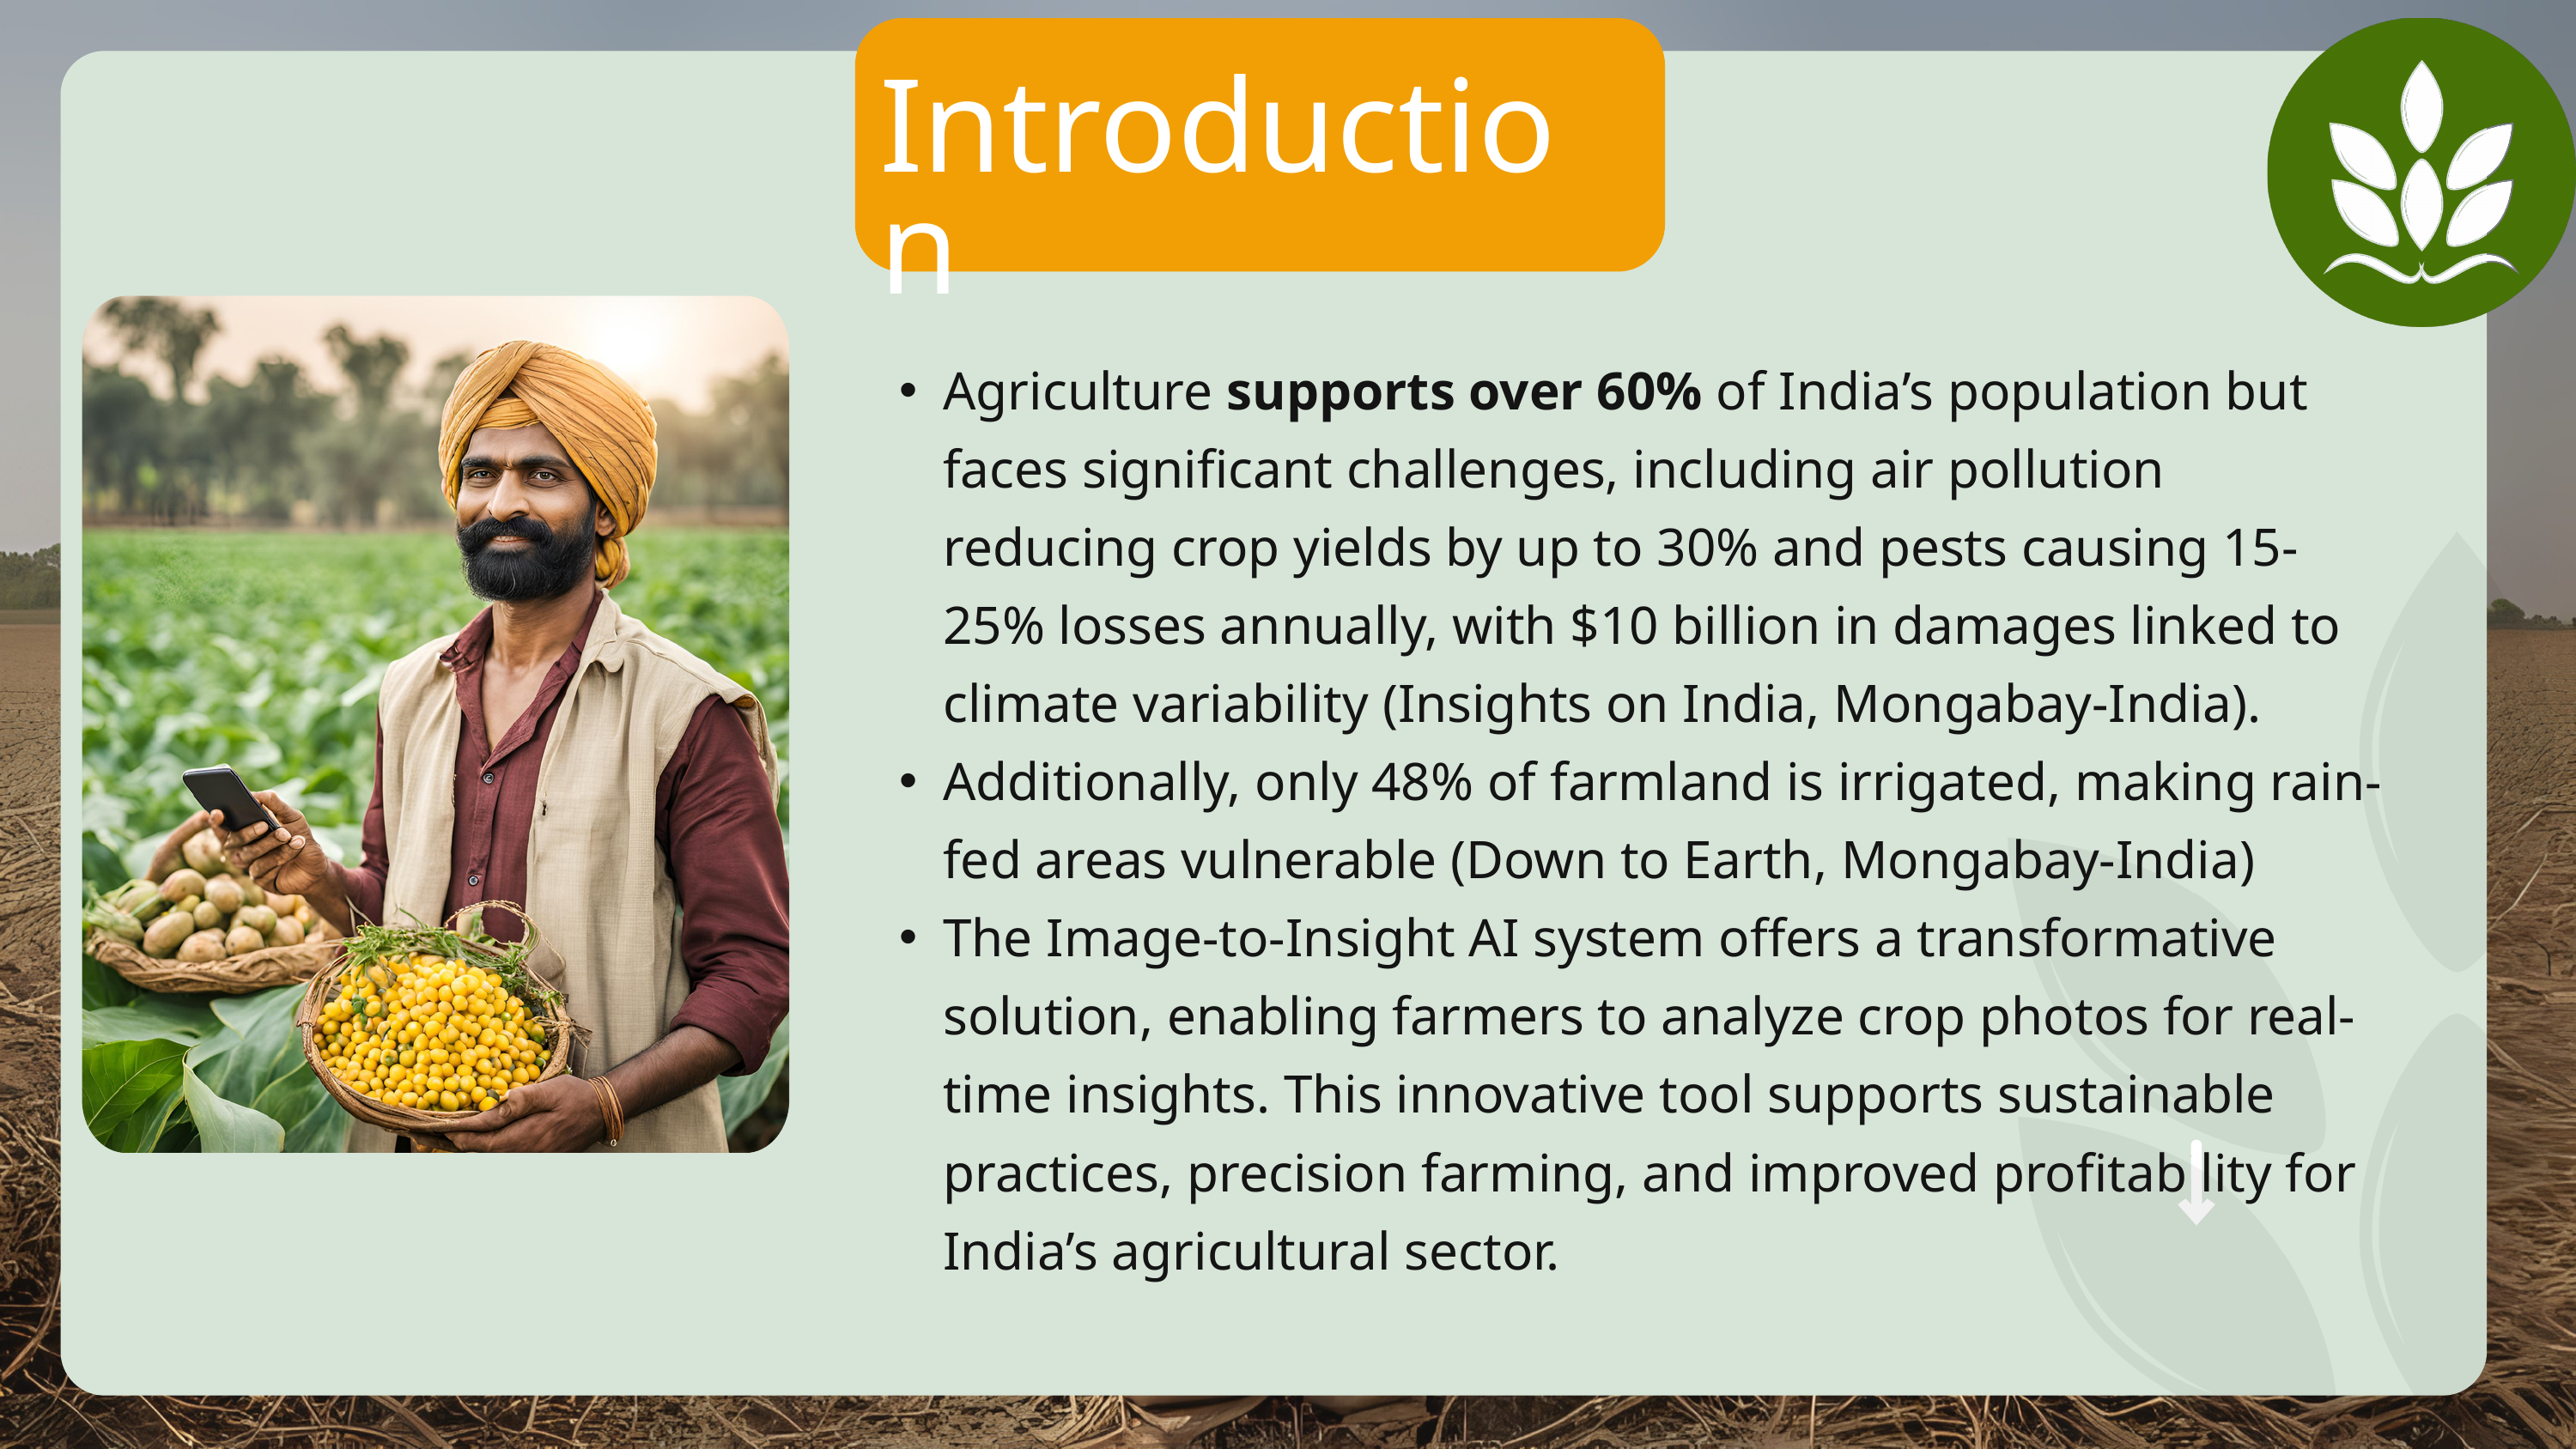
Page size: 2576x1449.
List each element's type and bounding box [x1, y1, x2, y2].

text_box [1996, 531, 2576, 1449]
text_box [2267, 18, 2576, 327]
text_box [0, 0, 2576, 1449]
text_box [82, 295, 790, 1154]
text_box [854, 17, 1666, 272]
text_box [60, 51, 2488, 1396]
